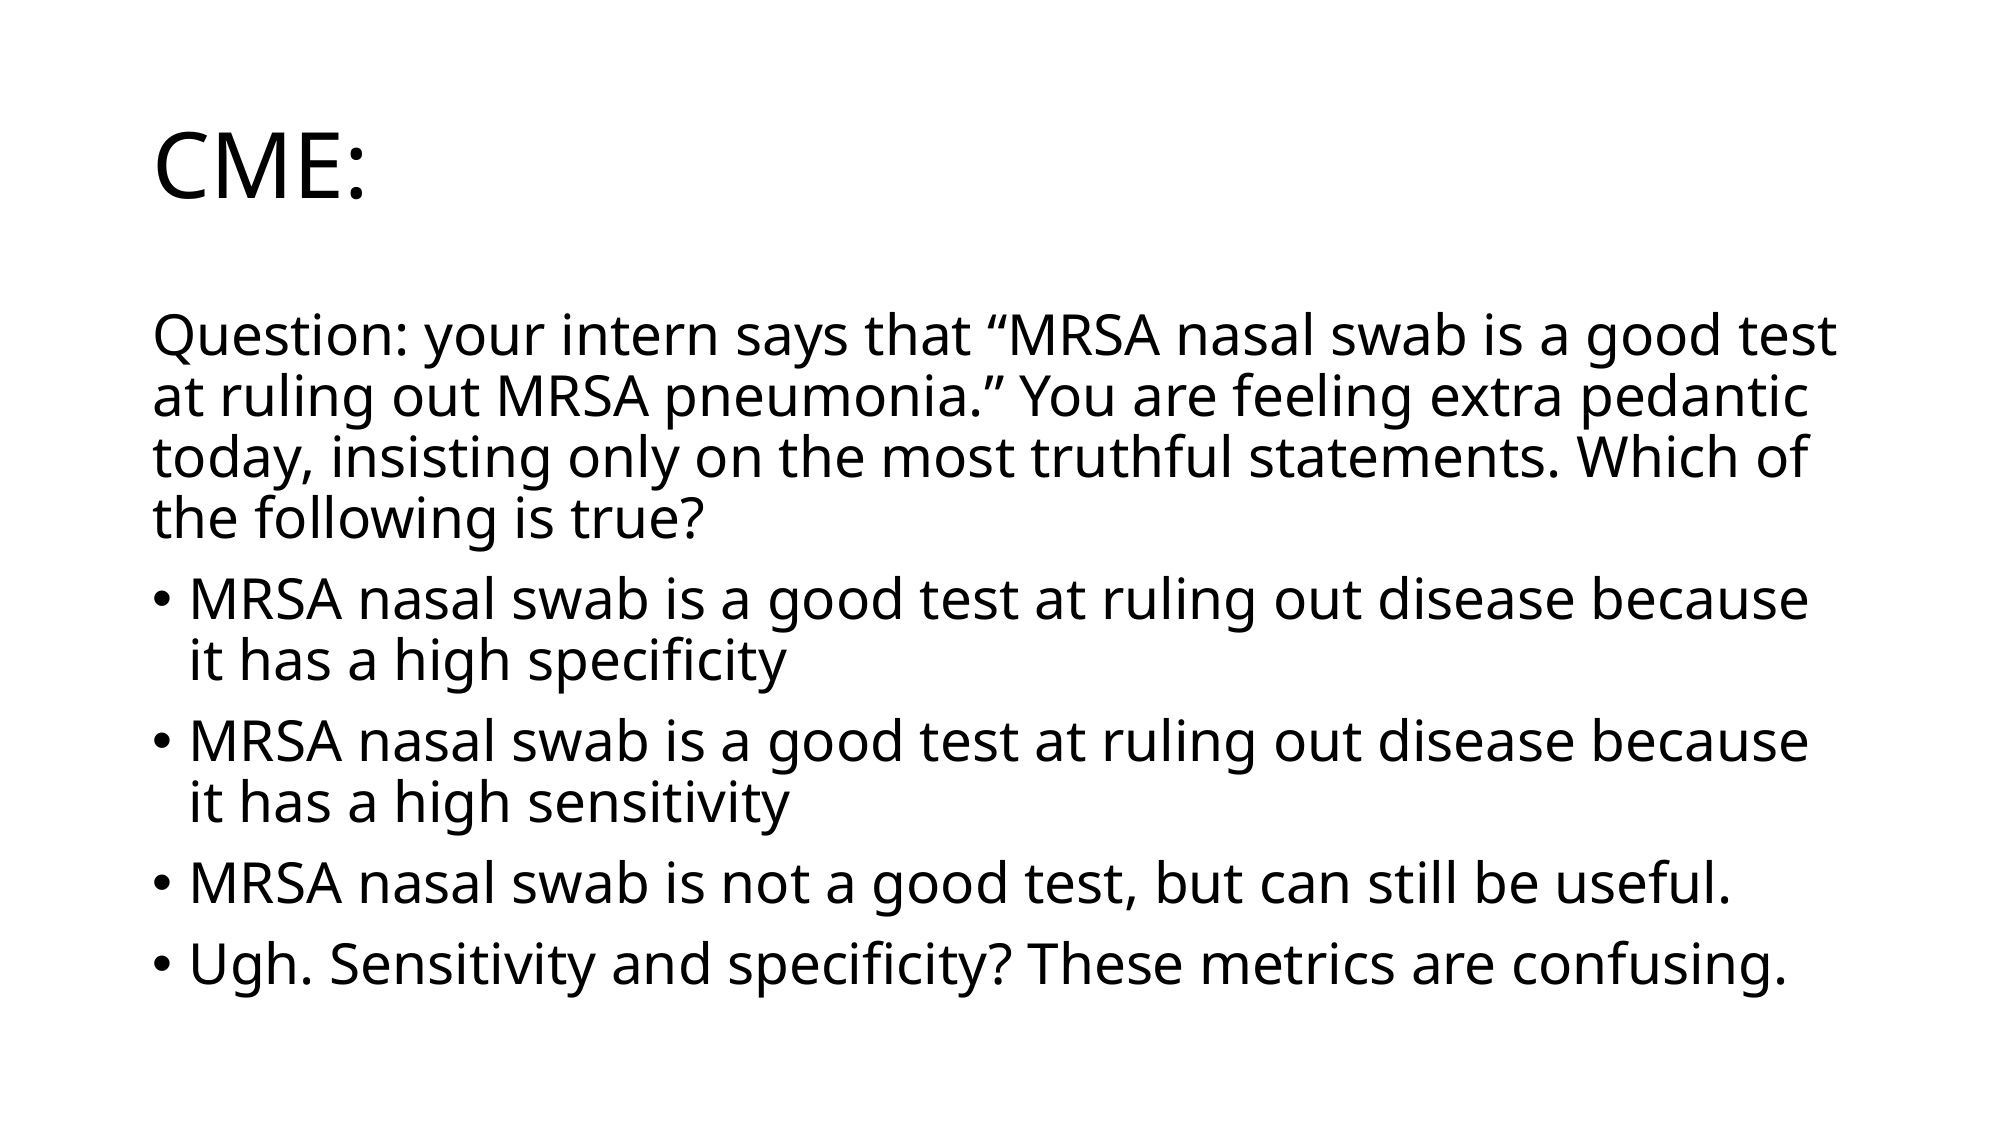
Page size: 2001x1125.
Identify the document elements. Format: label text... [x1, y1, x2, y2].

title CME: [137, 59, 1863, 278]
list Question: your intern says that “MRSA nasal swab is a good test at ruling out MRSA pneumonia.” You are feeling extra pedantic today, insisting only on the most truthful statements. Which of the following is true? MRSA nasal swab is a good test at ruling out disease because it has a high specificity MRSA nasal swab is a good test at ruling out disease because it has a high sensitivity MRSA nasal swab is not a good test, but can still be useful. Ugh. Sensitivity and specificity? These metrics are confusing. [137, 299, 1863, 1014]
